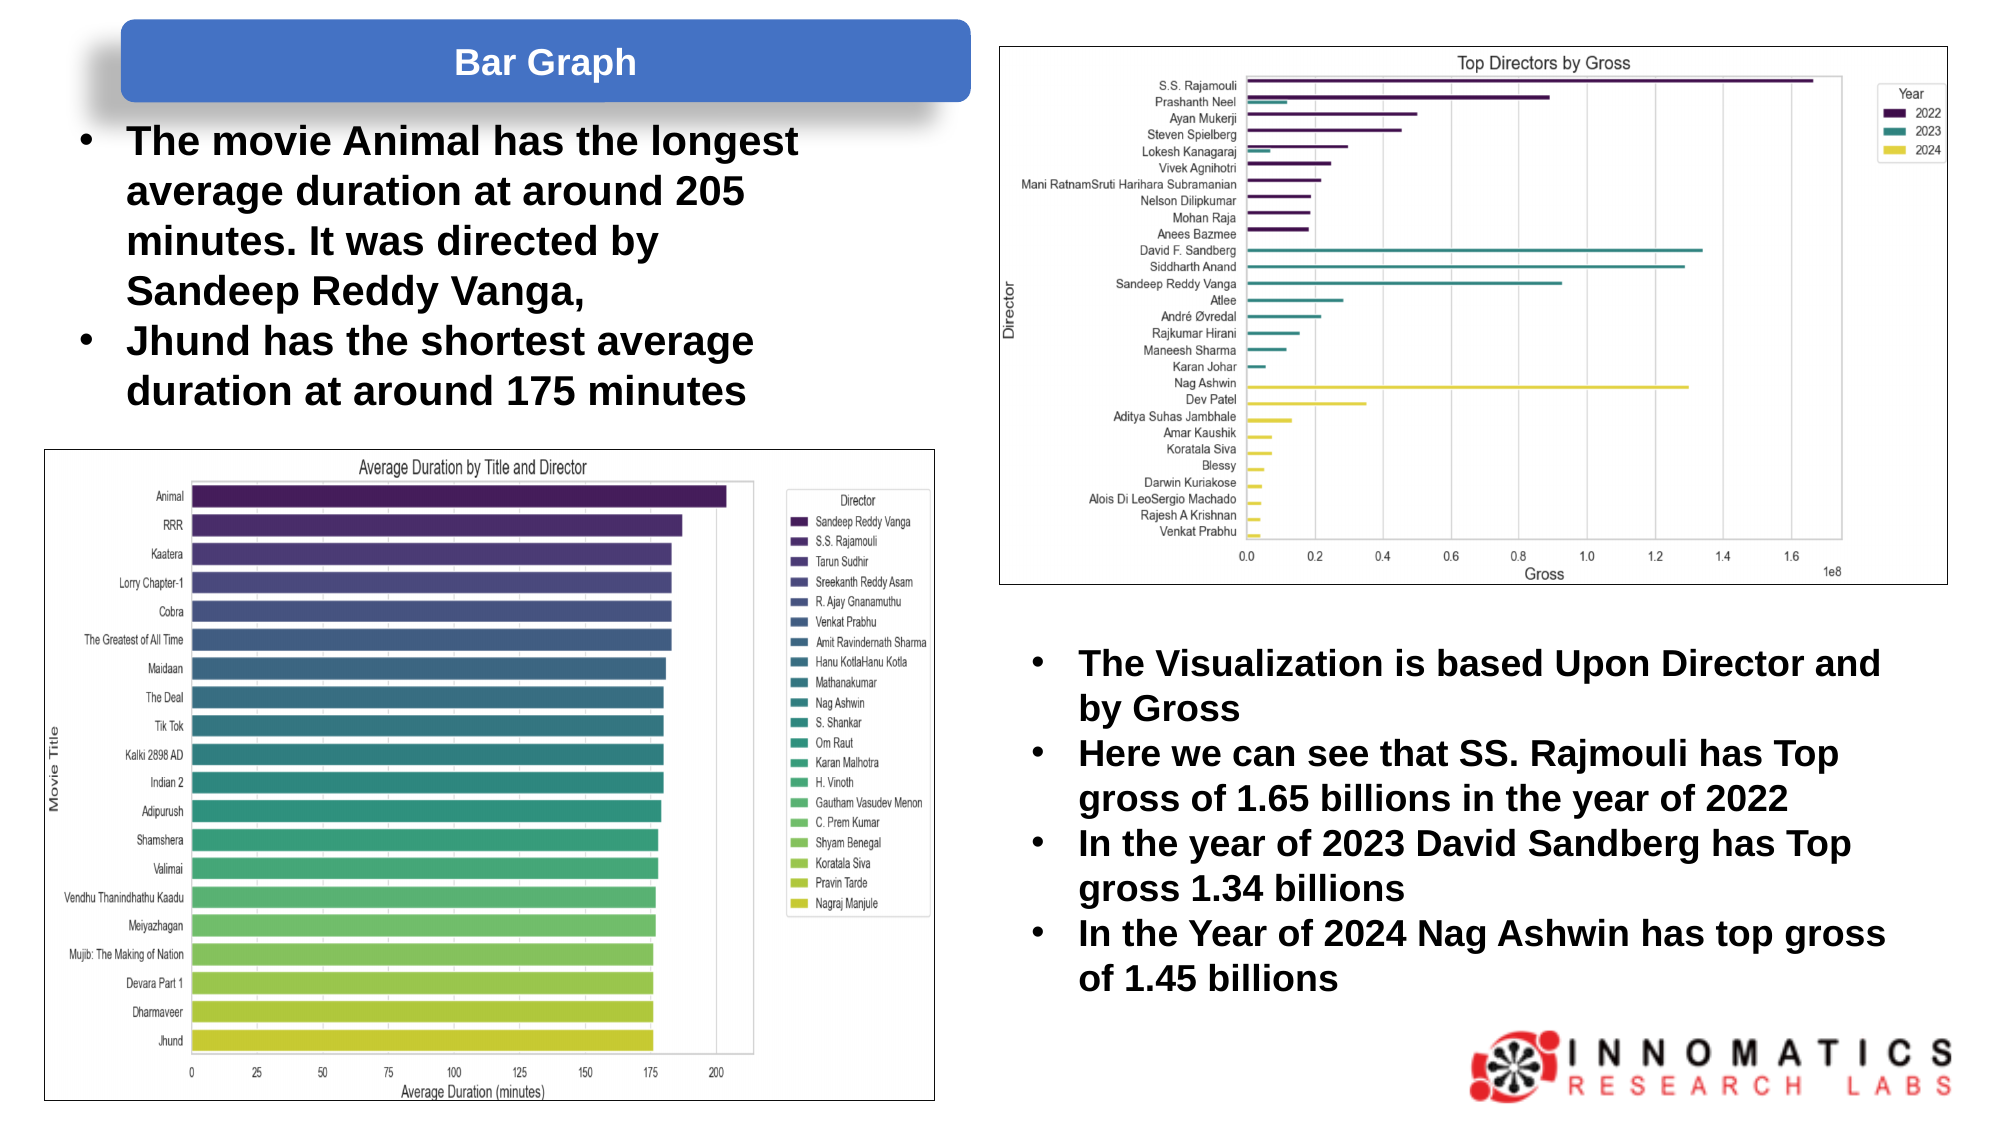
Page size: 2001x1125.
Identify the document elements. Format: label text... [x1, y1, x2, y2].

text_box Bar Graph [118, 17, 973, 105]
picture [1445, 1014, 1975, 1125]
text_box The Visualization is based Upon Director and by Gross Here we can see that SS. Rajmouli has Top gross of 1.65 billions in the year of 2022 In the year of 2023 David Sandberg has Top gross 1.34 billions In the Year of 2024 Nag Ashwin has top gross of 1.45 billions [1016, 631, 1907, 1007]
text_box The movie Animal has the longest average duration at around 205 minutes. It was directed by Sandeep Reddy Vanga, Jhund has the shortest average duration at around 175 minutes [64, 106, 915, 422]
picture [999, 46, 1948, 585]
picture [44, 449, 935, 1101]
